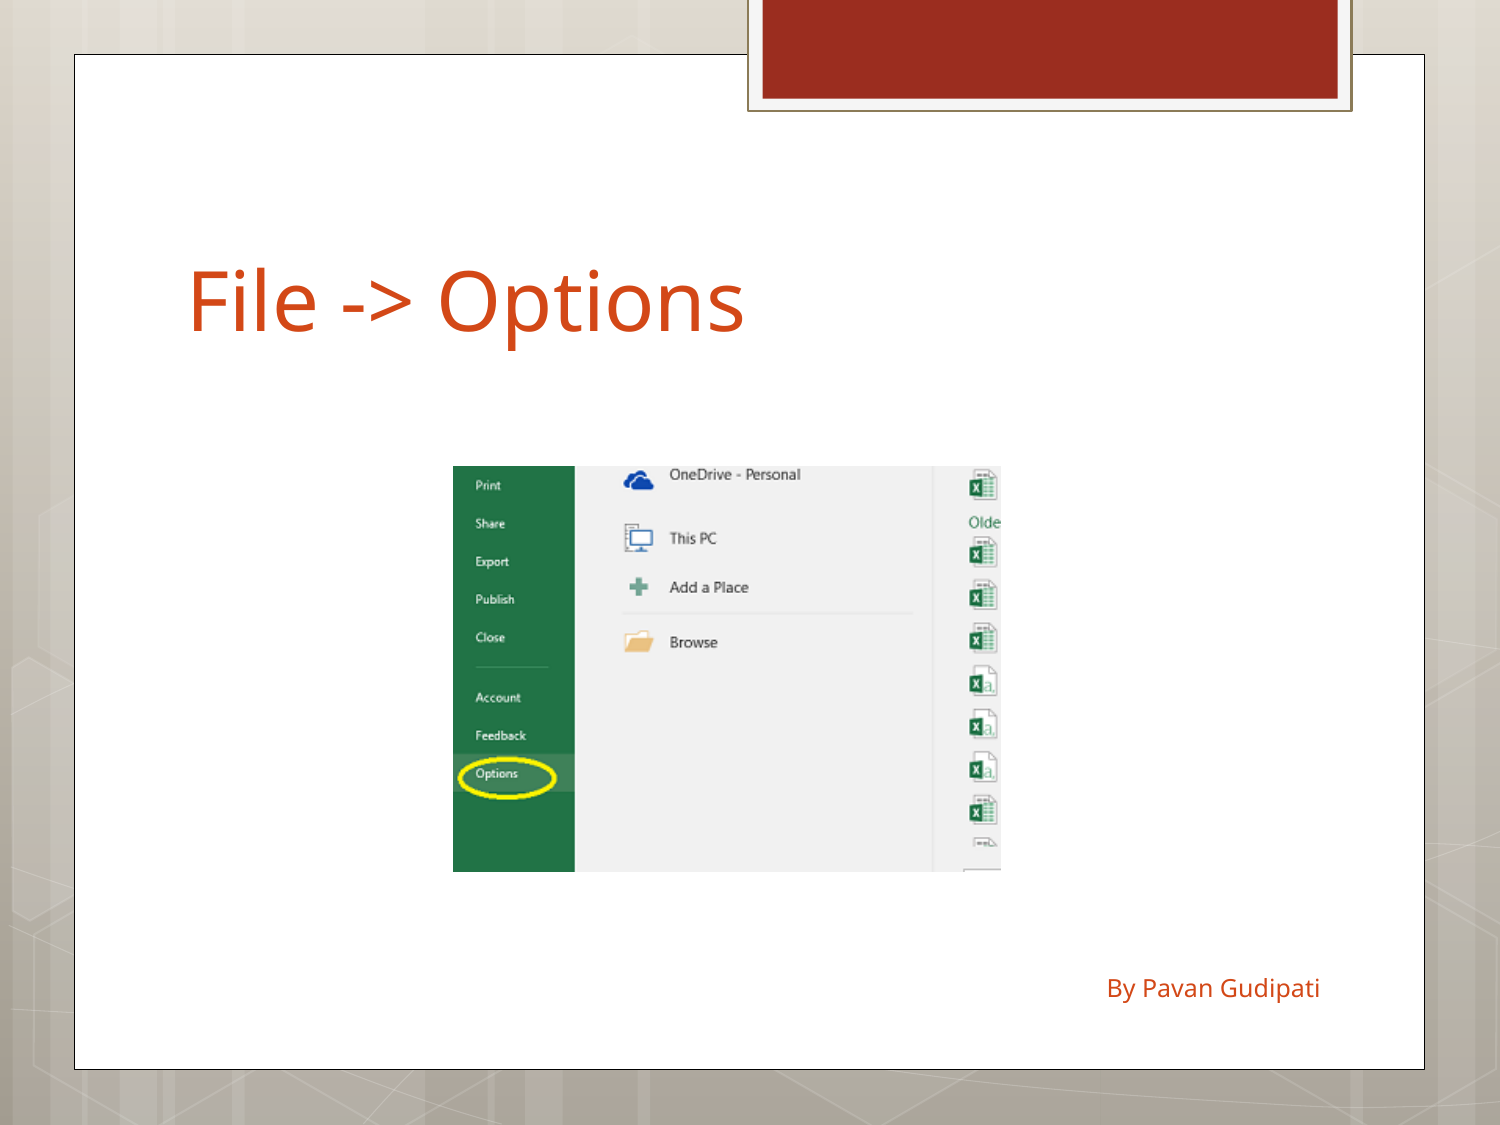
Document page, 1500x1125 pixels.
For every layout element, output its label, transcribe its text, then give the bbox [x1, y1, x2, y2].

title File -> Options [171, 168, 1324, 357]
footer By Pavan Gudipati [761, 960, 1336, 1020]
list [453, 466, 1001, 872]
